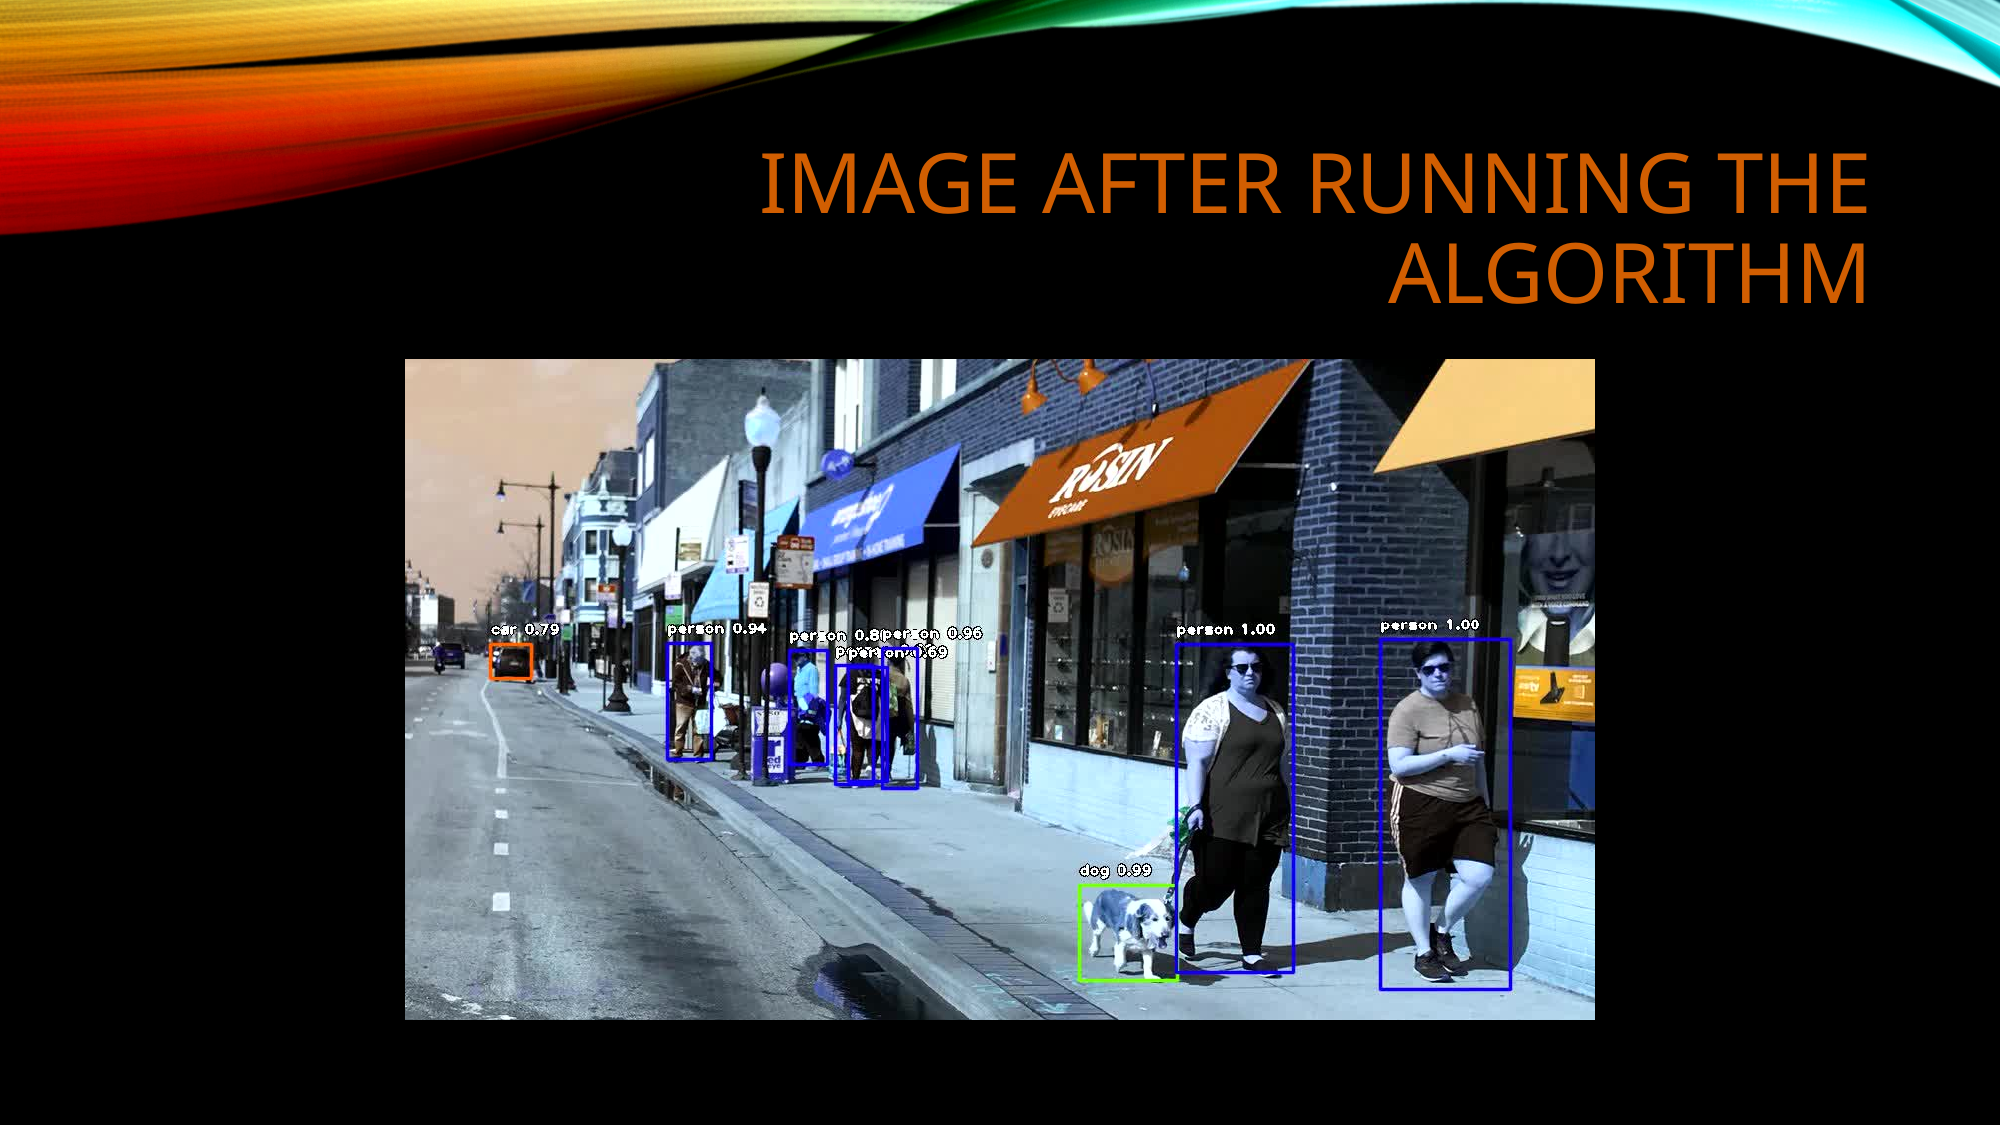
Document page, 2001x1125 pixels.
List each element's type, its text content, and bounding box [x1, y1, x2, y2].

title Image after running the algorithm [474, 125, 1888, 338]
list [404, 359, 1595, 1021]
picture [0, 0, 2000, 237]
